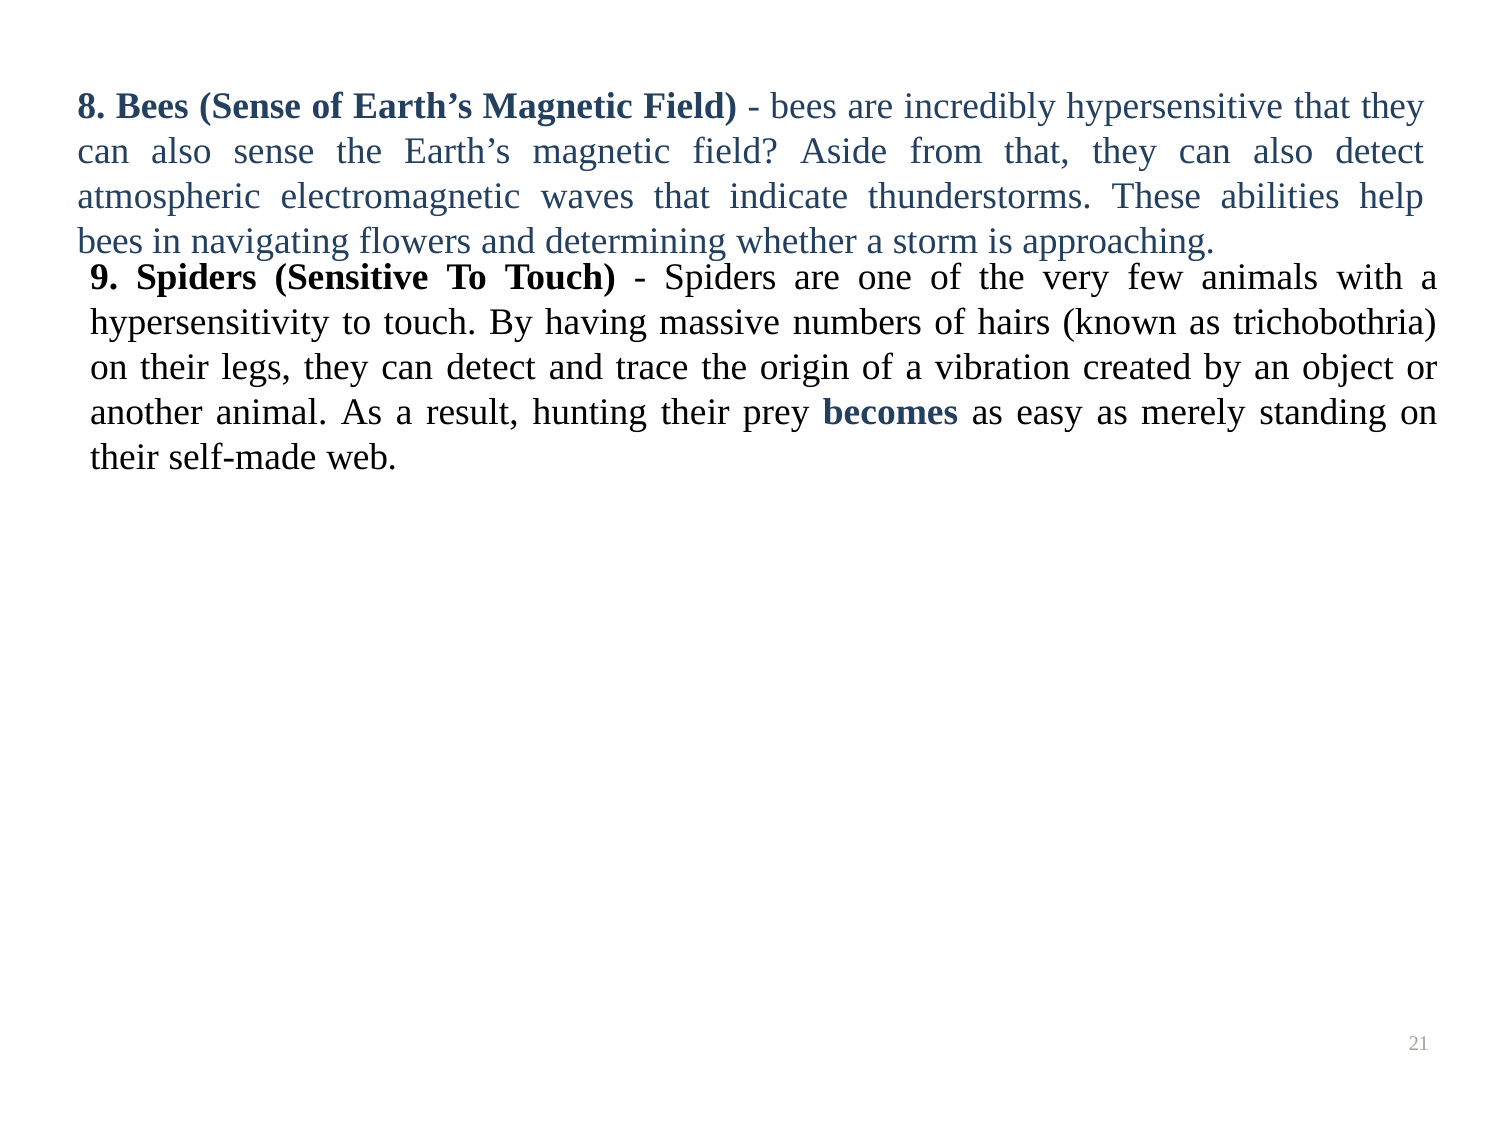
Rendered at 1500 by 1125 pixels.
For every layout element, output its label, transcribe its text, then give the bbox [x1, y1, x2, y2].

text_box 21 [1406, 1027, 1432, 1055]
list 9. Spiders (Sensitive To Touch) - Spiders are one of the very few animals with a hypersensitivity to touch. By having massive numbers of hairs (known as trichobothria) on their legs, they can detect and trace the origin of a vibration created by an object or another animal. As a result, hunting their prey becomes as easy as merely standing on their self-made web. [87, 249, 1438, 890]
title 8. Bees (Sense of Earth’s Magnetic Field) - bees are incredibly hypersensitive that they can also sense the Earth’s magnetic field? Aside from that, they can also detect atmospheric electromagnetic waves that indicate thunderstorms. These abilities help bees in navigating flowers and determining whether a storm is approaching. [75, 79, 1425, 270]
